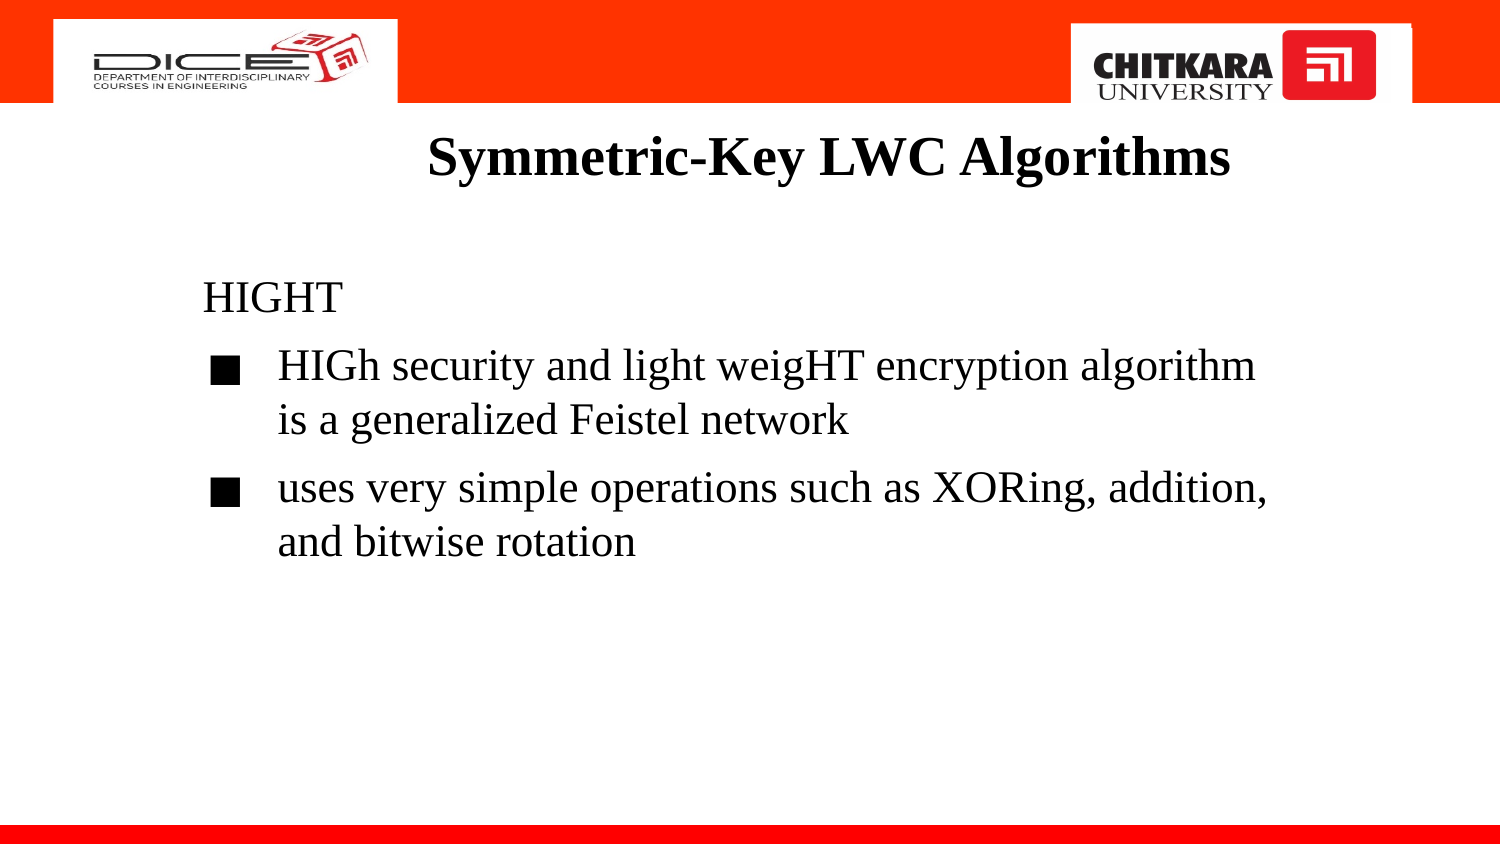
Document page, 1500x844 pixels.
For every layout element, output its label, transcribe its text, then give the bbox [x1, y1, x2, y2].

list Symmetric-Key LWC Algorithms HIGHT HIGh security and light weigHT encryption algorithm is a generalized Feistel network uses very simple operations such as XORing, addition, and bitwise rotation [187, 111, 1300, 839]
picture [1074, 28, 1391, 103]
picture [53, 19, 398, 105]
